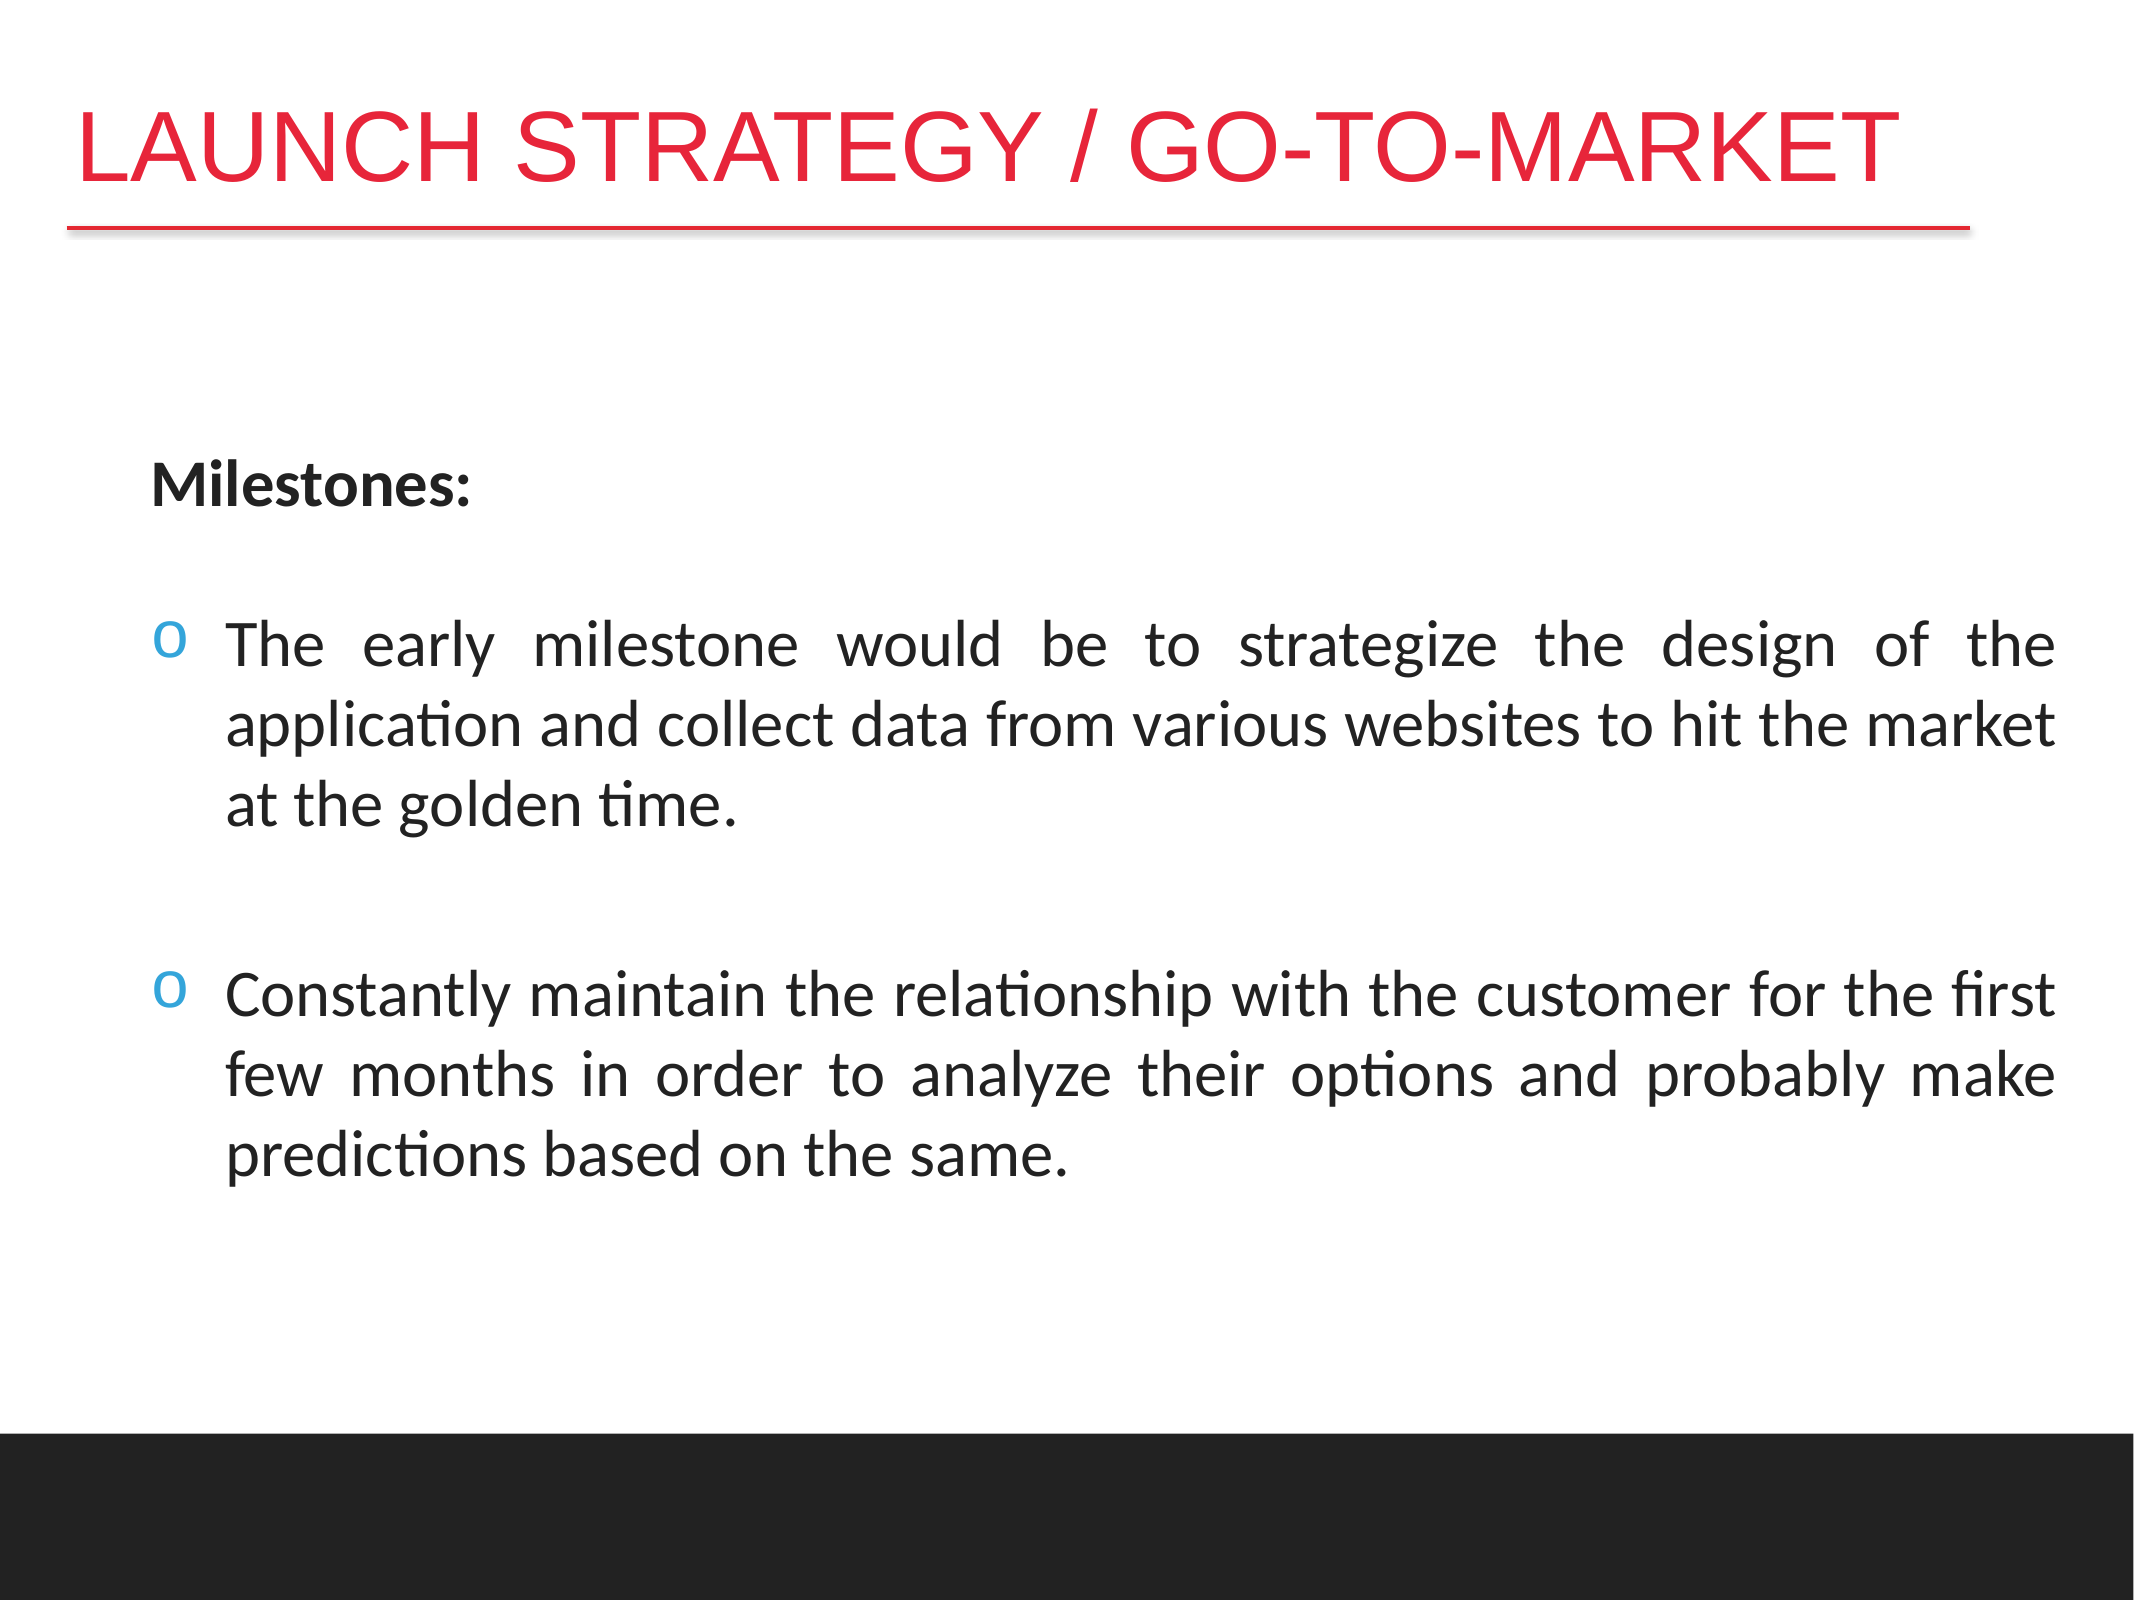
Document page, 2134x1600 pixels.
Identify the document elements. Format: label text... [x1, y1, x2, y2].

list Milestones: The early milestone would be to strategize the design of the application and collect data from various websites to hit the market at the golden time. Constantly maintain the relationship with the customer for the first few months in order to analyze their options and probably make predictions based on the same. [66, 271, 2067, 1274]
title LAUNCH STRATEGY / GO-TO-MARKET [66, 96, 2067, 216]
